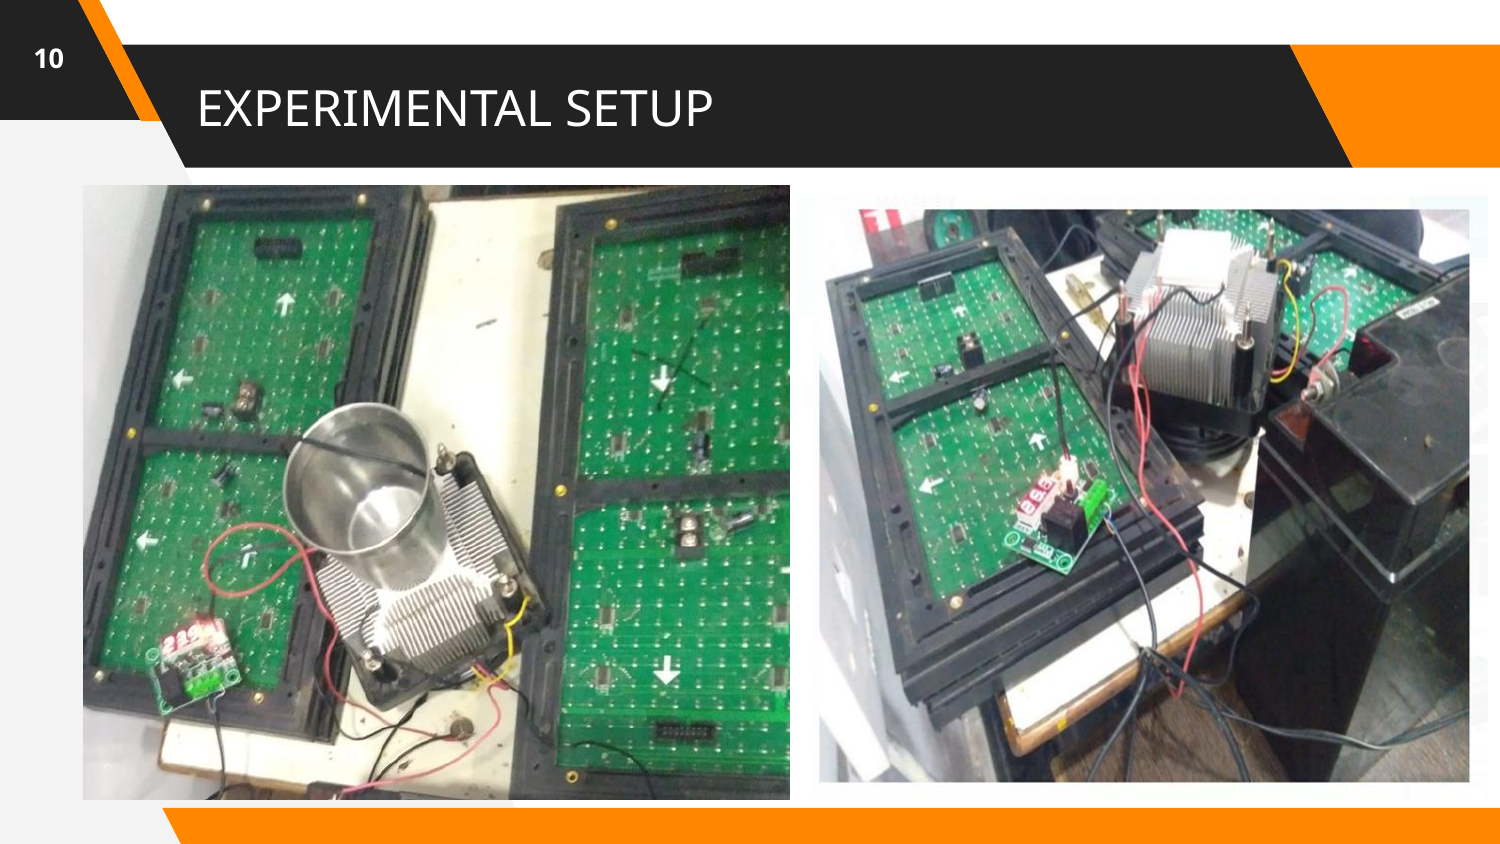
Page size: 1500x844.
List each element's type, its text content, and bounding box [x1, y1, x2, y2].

slide_number <number> [0, 0, 98, 120]
title EXPERIMENTAL SETUP [181, 45, 1285, 169]
picture [83, 185, 790, 800]
picture [796, 185, 1488, 800]
